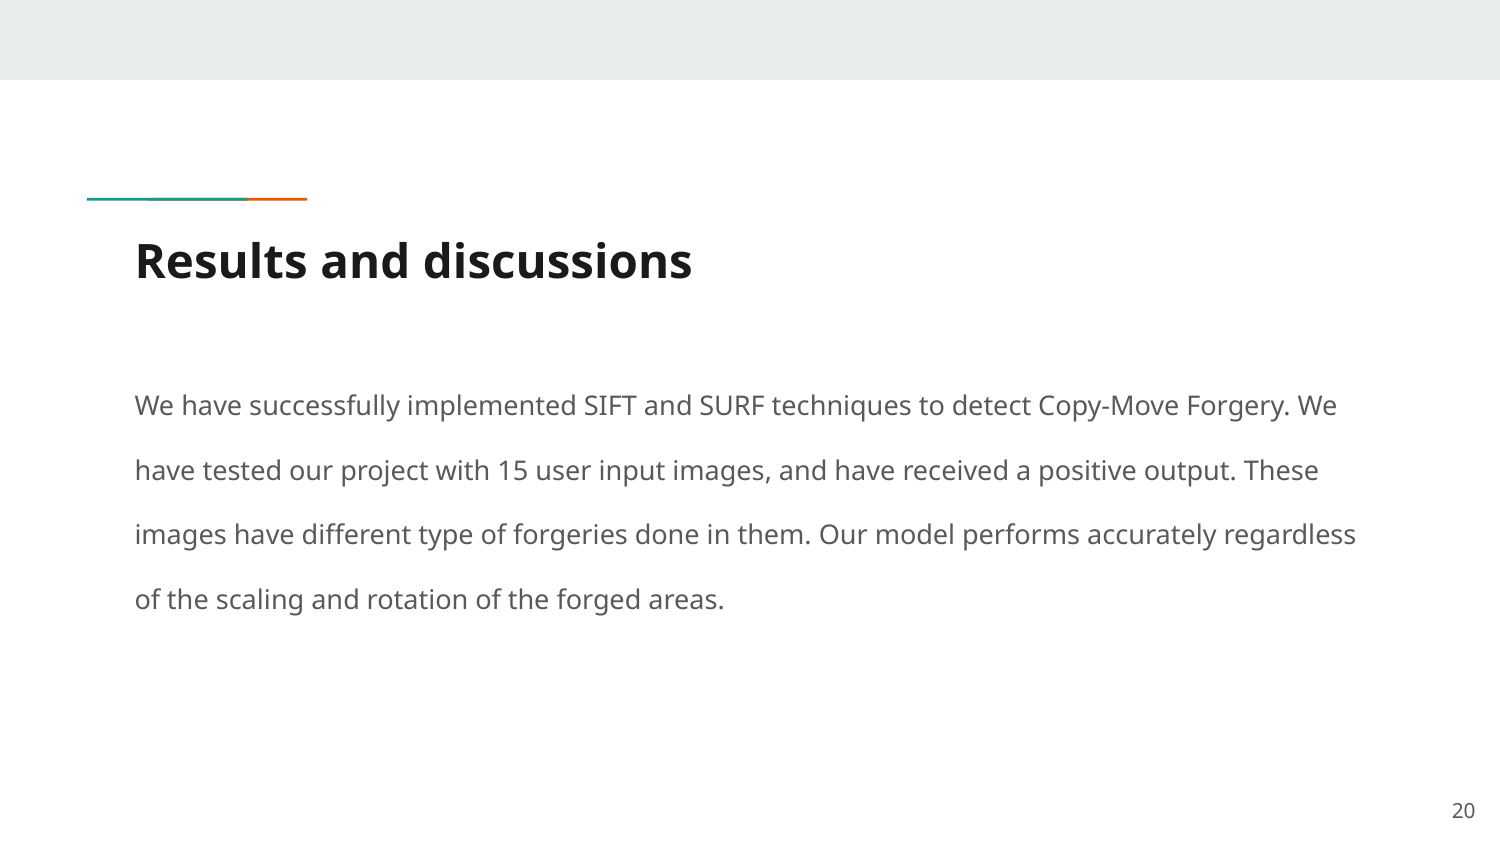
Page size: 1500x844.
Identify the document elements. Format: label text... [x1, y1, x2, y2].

list We have successfully implemented SIFT and SURF techniques to detect Copy-Move Forgery. We have tested our project with 15 user input images, and have received a positive output. These images have different type of forgeries done in them. Our model performs accurately regardless of the scaling and rotation of the forged areas. [119, 341, 1381, 712]
slide_number ‹#› [1400, 779, 1491, 844]
title Results and discussions [119, 216, 1381, 305]
